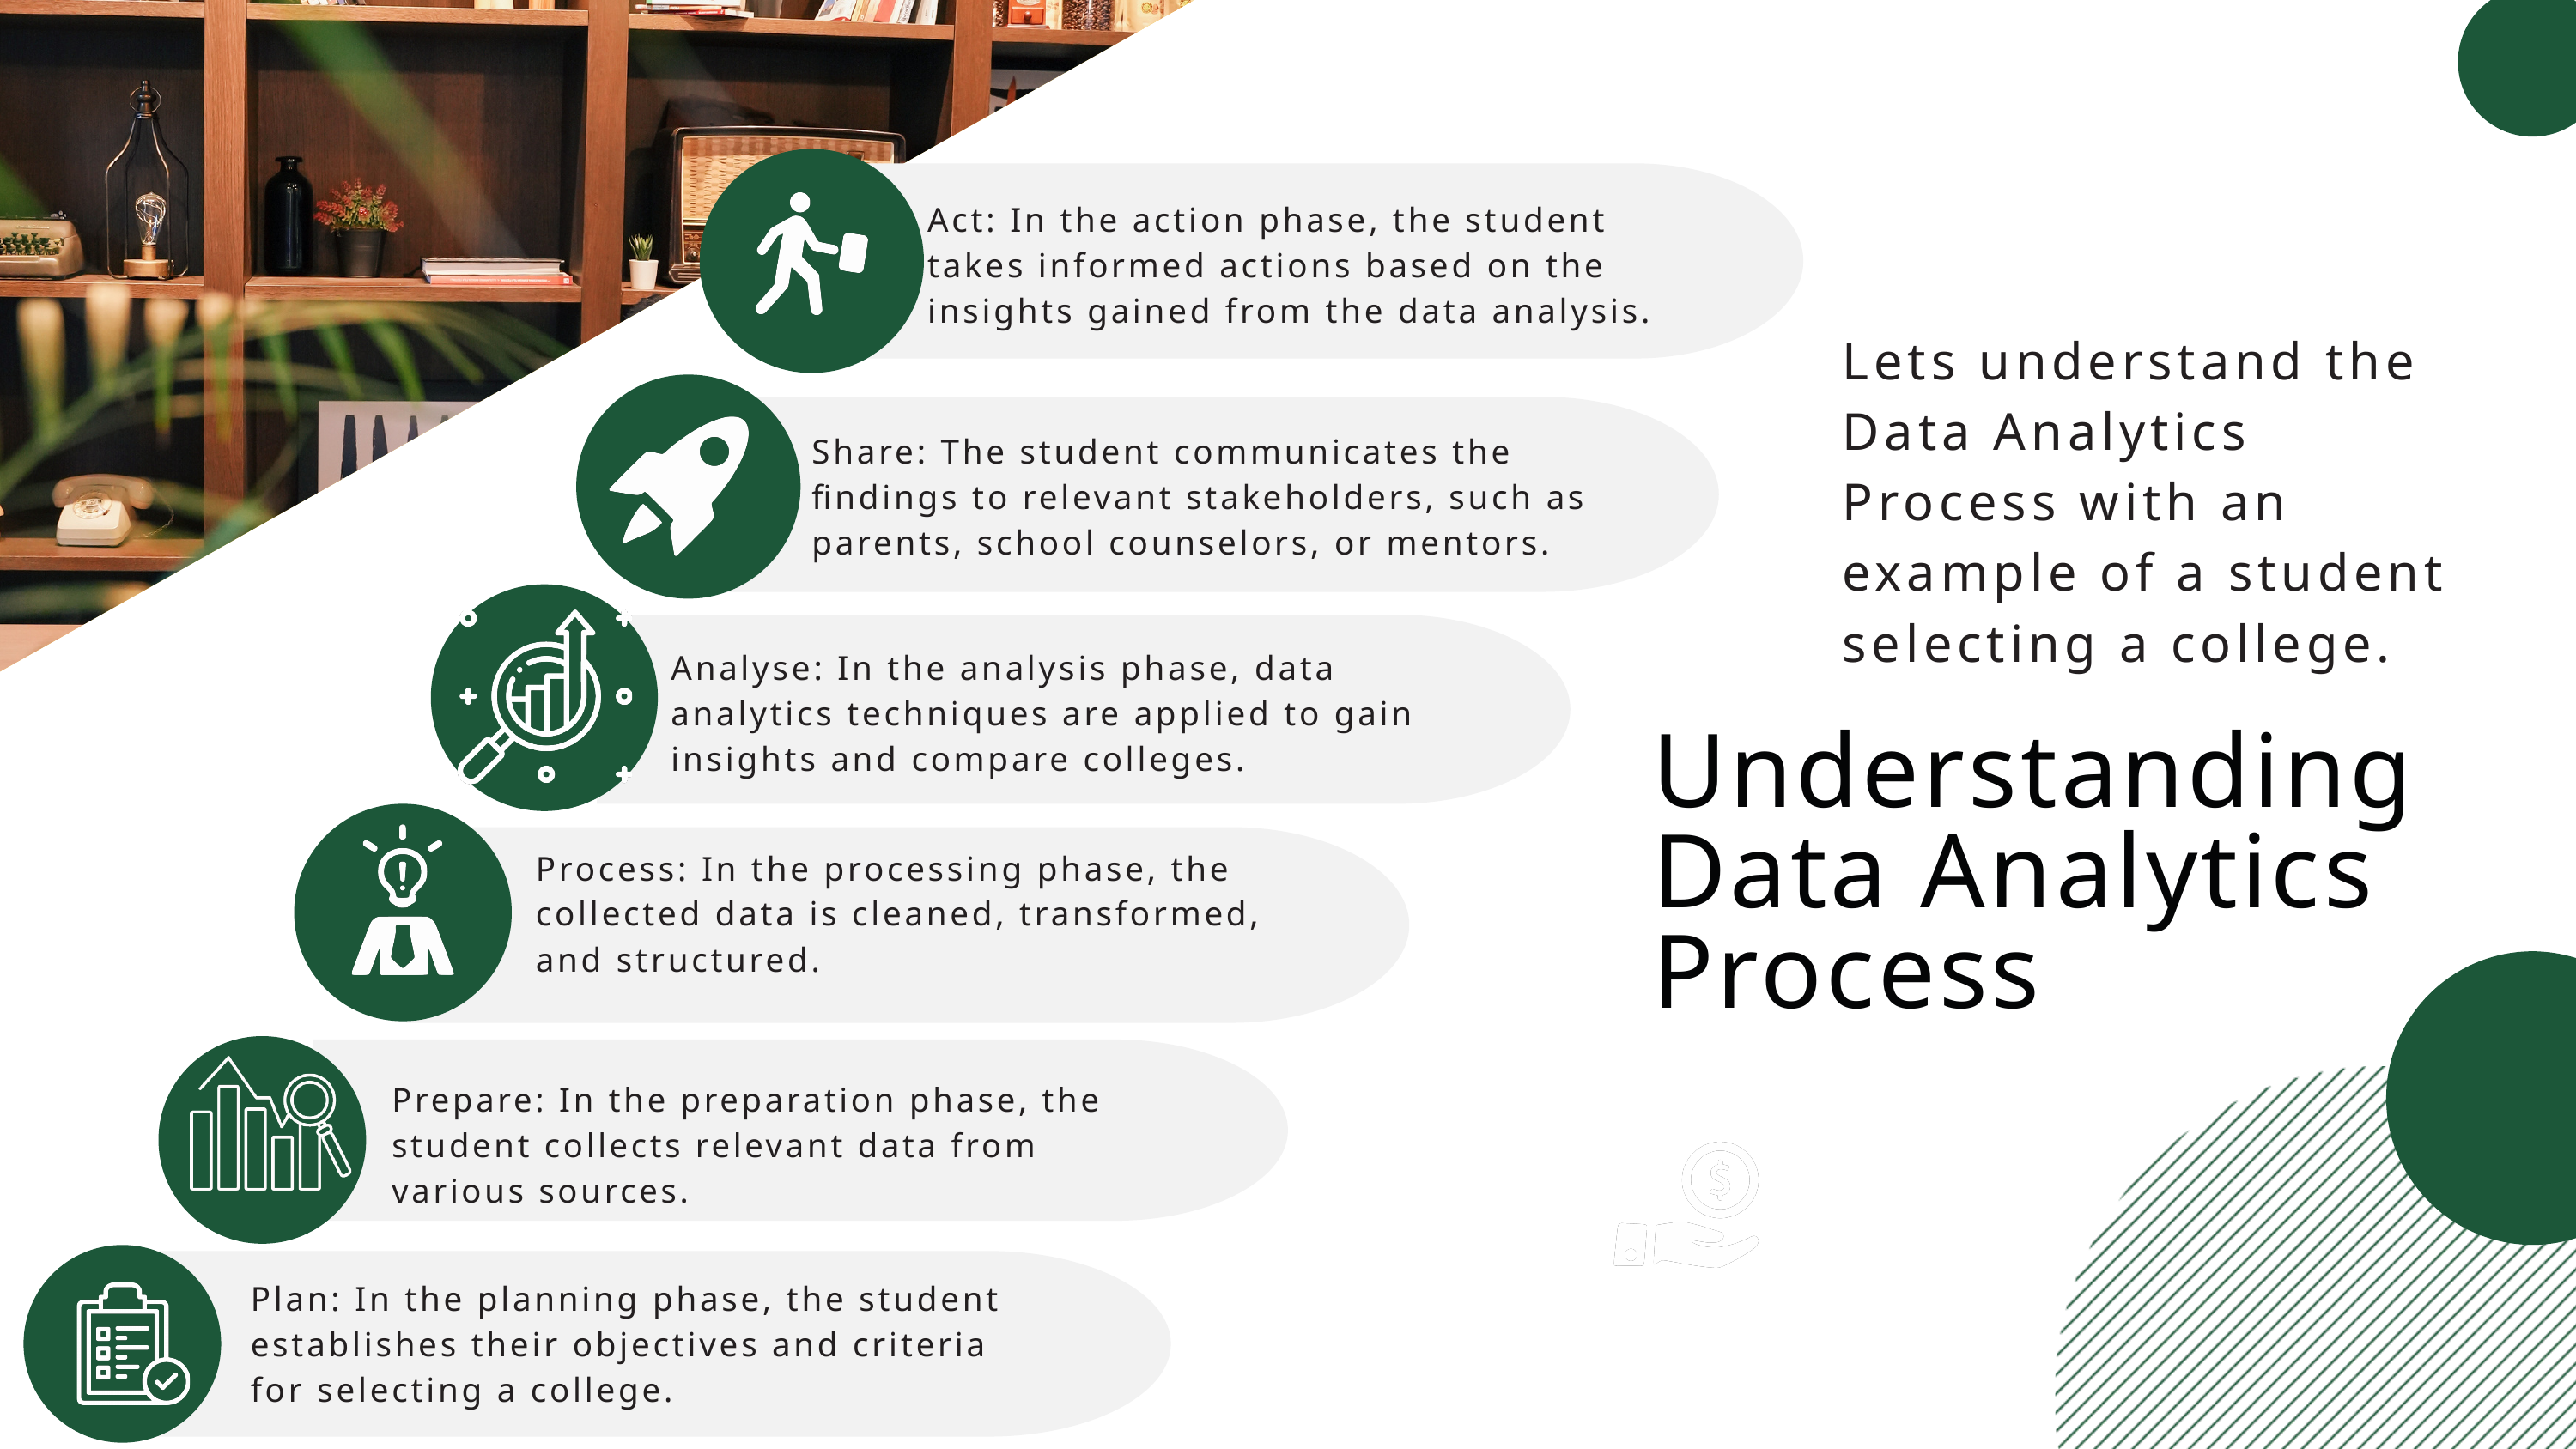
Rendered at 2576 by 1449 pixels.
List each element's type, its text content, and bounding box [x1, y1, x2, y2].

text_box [226, 1251, 1171, 1437]
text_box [516, 827, 1410, 1023]
text_box [2055, 1066, 2576, 1449]
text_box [368, 1039, 1289, 1222]
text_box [294, 803, 513, 1022]
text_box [575, 374, 801, 599]
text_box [699, 149, 925, 373]
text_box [929, 163, 1804, 359]
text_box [661, 614, 1571, 804]
text_box Lets understand the Data Analytics Process with an example of a student selecting a college. [1842, 319, 2479, 672]
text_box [430, 584, 659, 812]
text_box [805, 397, 1719, 592]
text_box Understanding Data Analytics Process [1652, 726, 2556, 1029]
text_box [158, 1035, 367, 1245]
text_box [0, 0, 1218, 766]
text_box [23, 1245, 222, 1443]
text_box [1613, 1142, 1759, 1268]
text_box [2385, 950, 2576, 1246]
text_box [2457, 0, 2576, 137]
